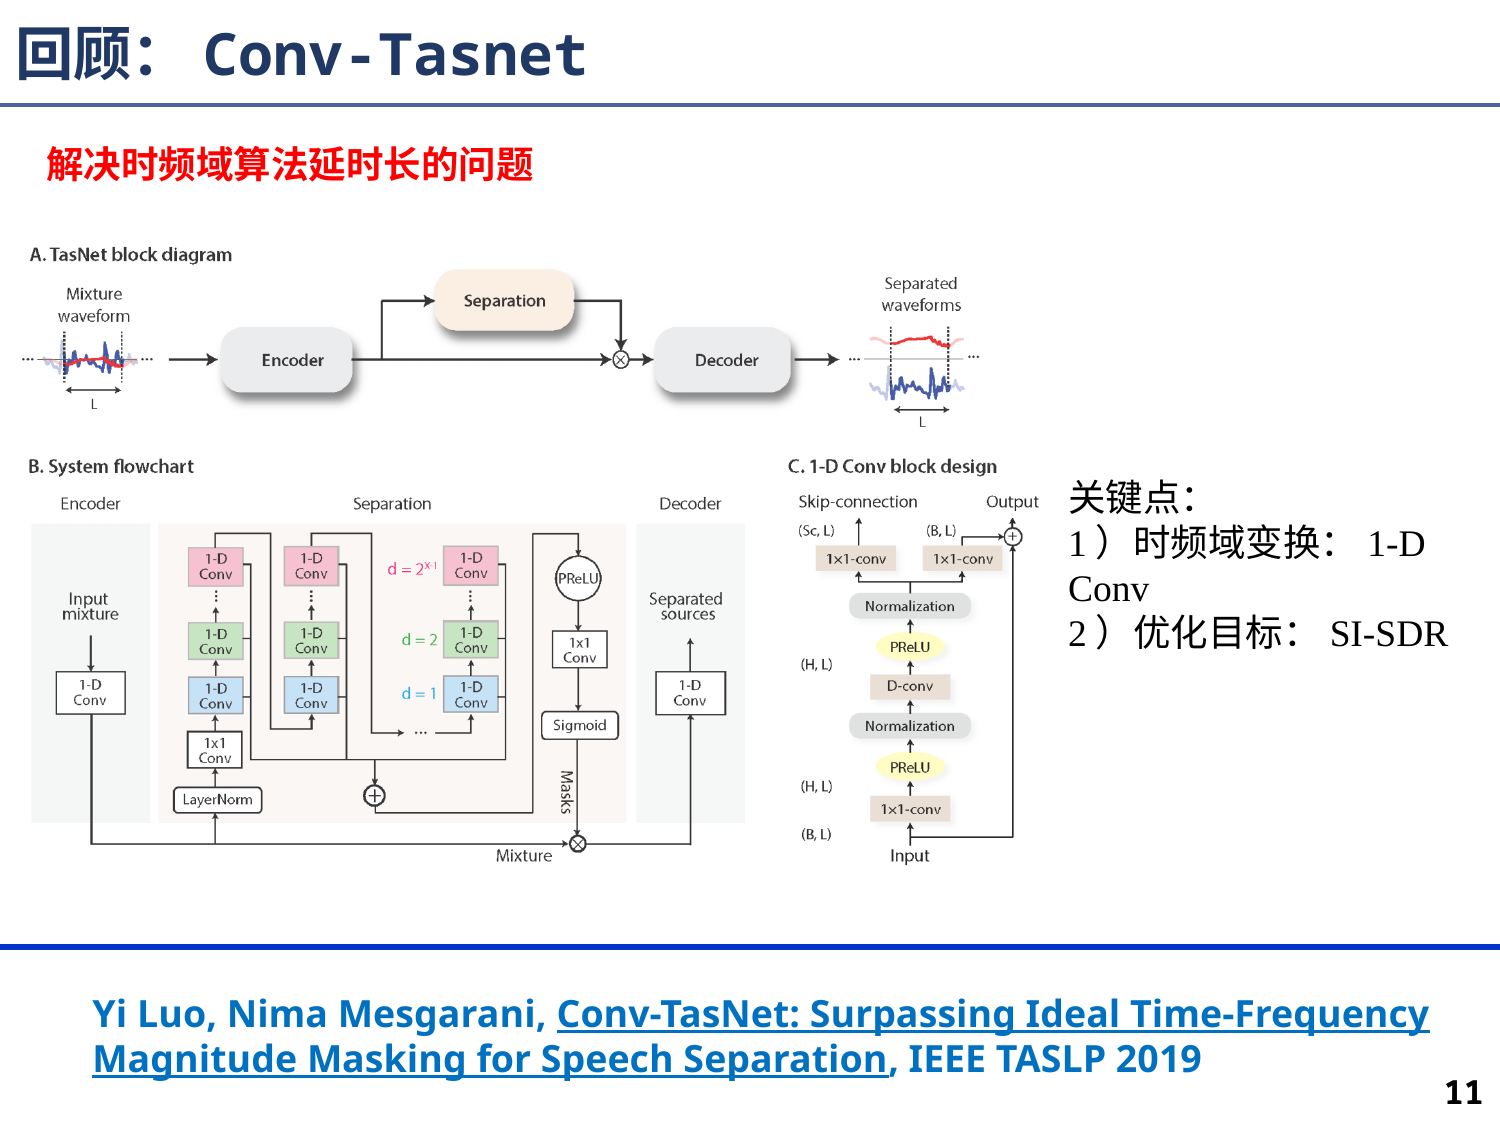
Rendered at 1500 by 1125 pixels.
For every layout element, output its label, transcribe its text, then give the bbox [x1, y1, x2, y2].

title 回顾：Conv-Tasnet [0, 11, 1500, 101]
text_box 关键点： 1）时频域变换：1-D Conv 2）优化目标：SI-SDR [1067, 466, 1500, 661]
text_box [0, 946, 1500, 1125]
slide_number 11 [1161, 1063, 1499, 1124]
text_box Yi Luo, Nima Mesgarani, Conv-TasNet: Surpassing Ideal Time-Frequency Magnitude Masking for Speech Separation, IEEE TASLP 2019 [77, 982, 1458, 1087]
text_box 解决时频域算法延时长的问题 [31, 133, 549, 194]
picture [0, 230, 1067, 886]
